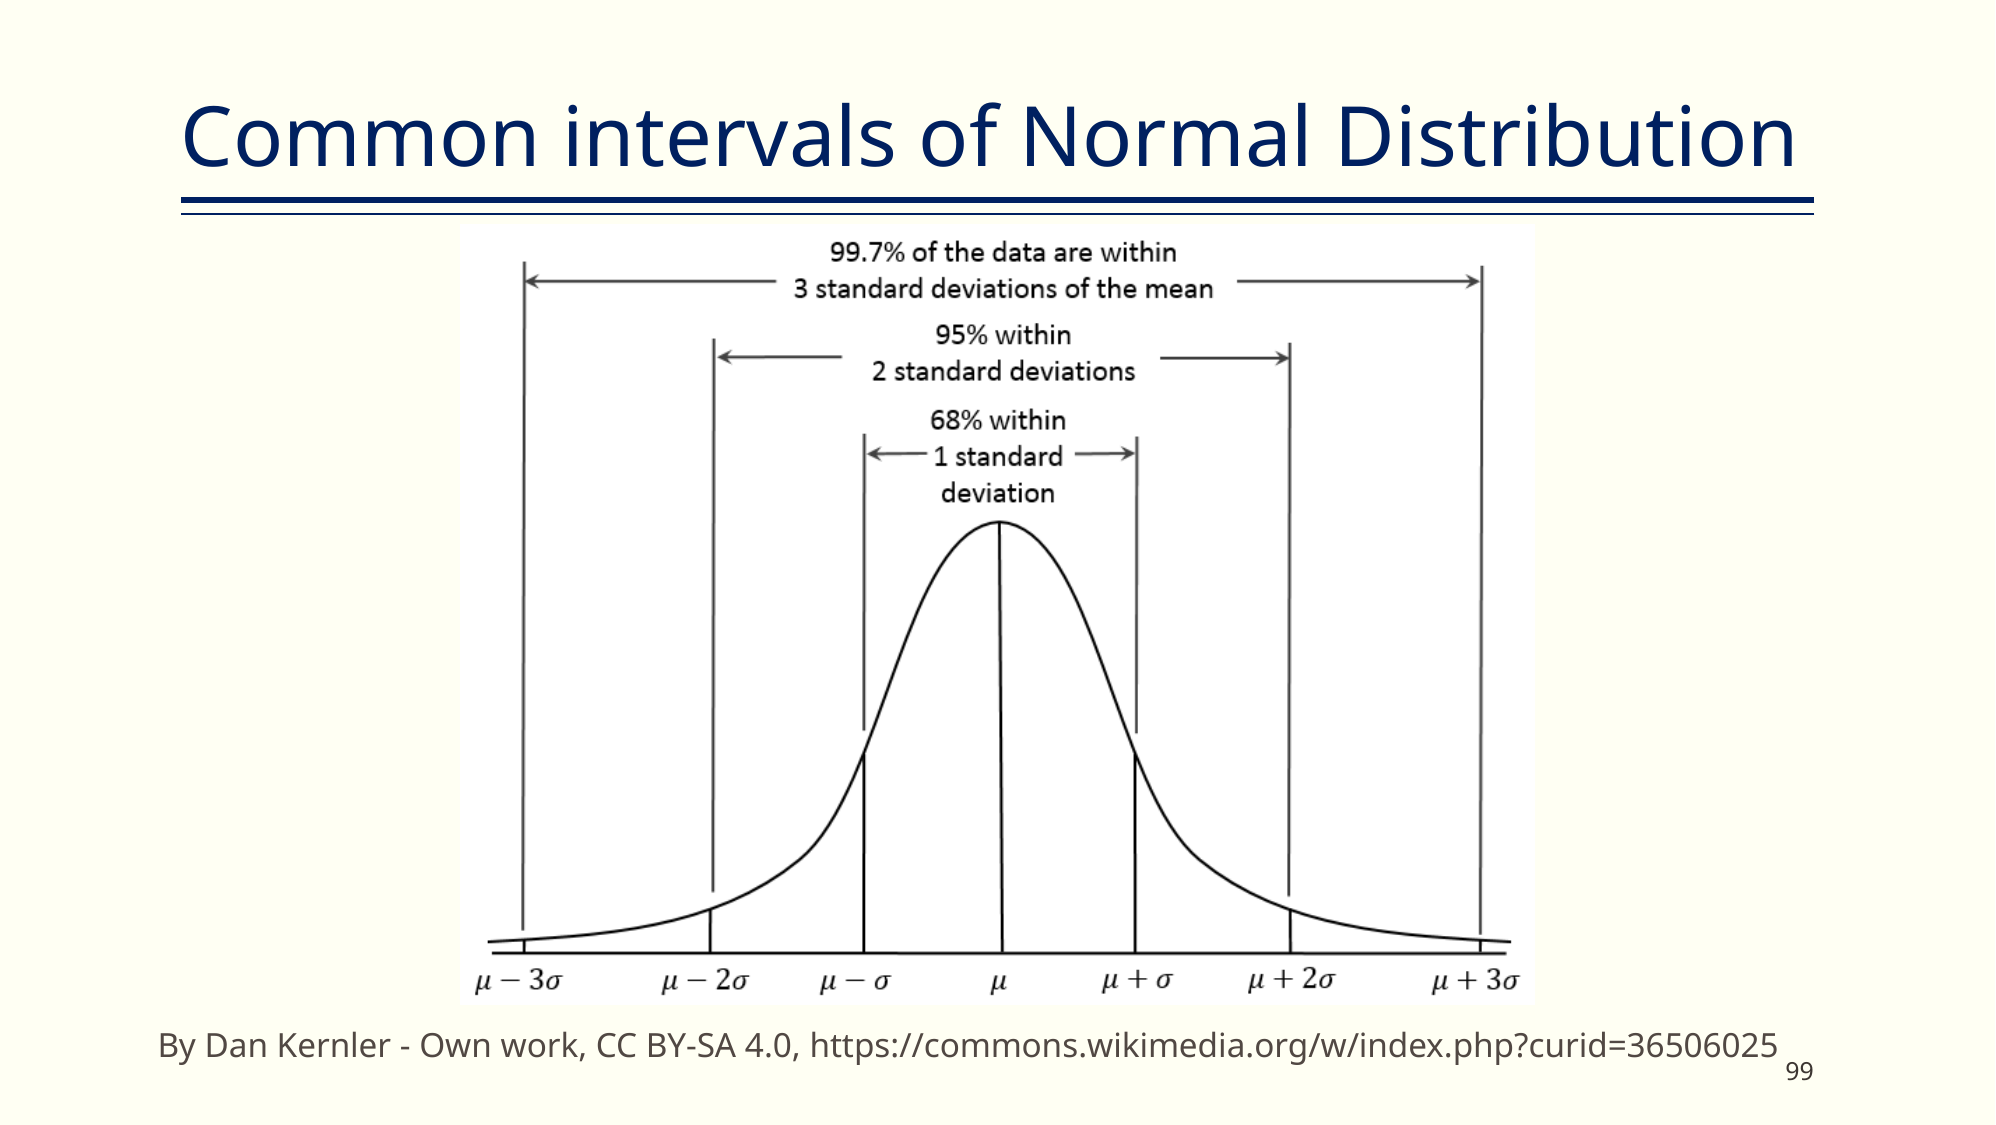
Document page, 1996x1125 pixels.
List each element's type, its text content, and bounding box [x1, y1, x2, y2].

slide_number 99 [1514, 1072, 1814, 1103]
title Common intervals of Normal Distribution [180, 12, 1814, 193]
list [460, 224, 1535, 1005]
text_box By Dan Kernler - Own work, CC BY-SA 4.0, https://commons.wikimedia.org/w/index.php?curid=36506025 [142, 1017, 1852, 1072]
